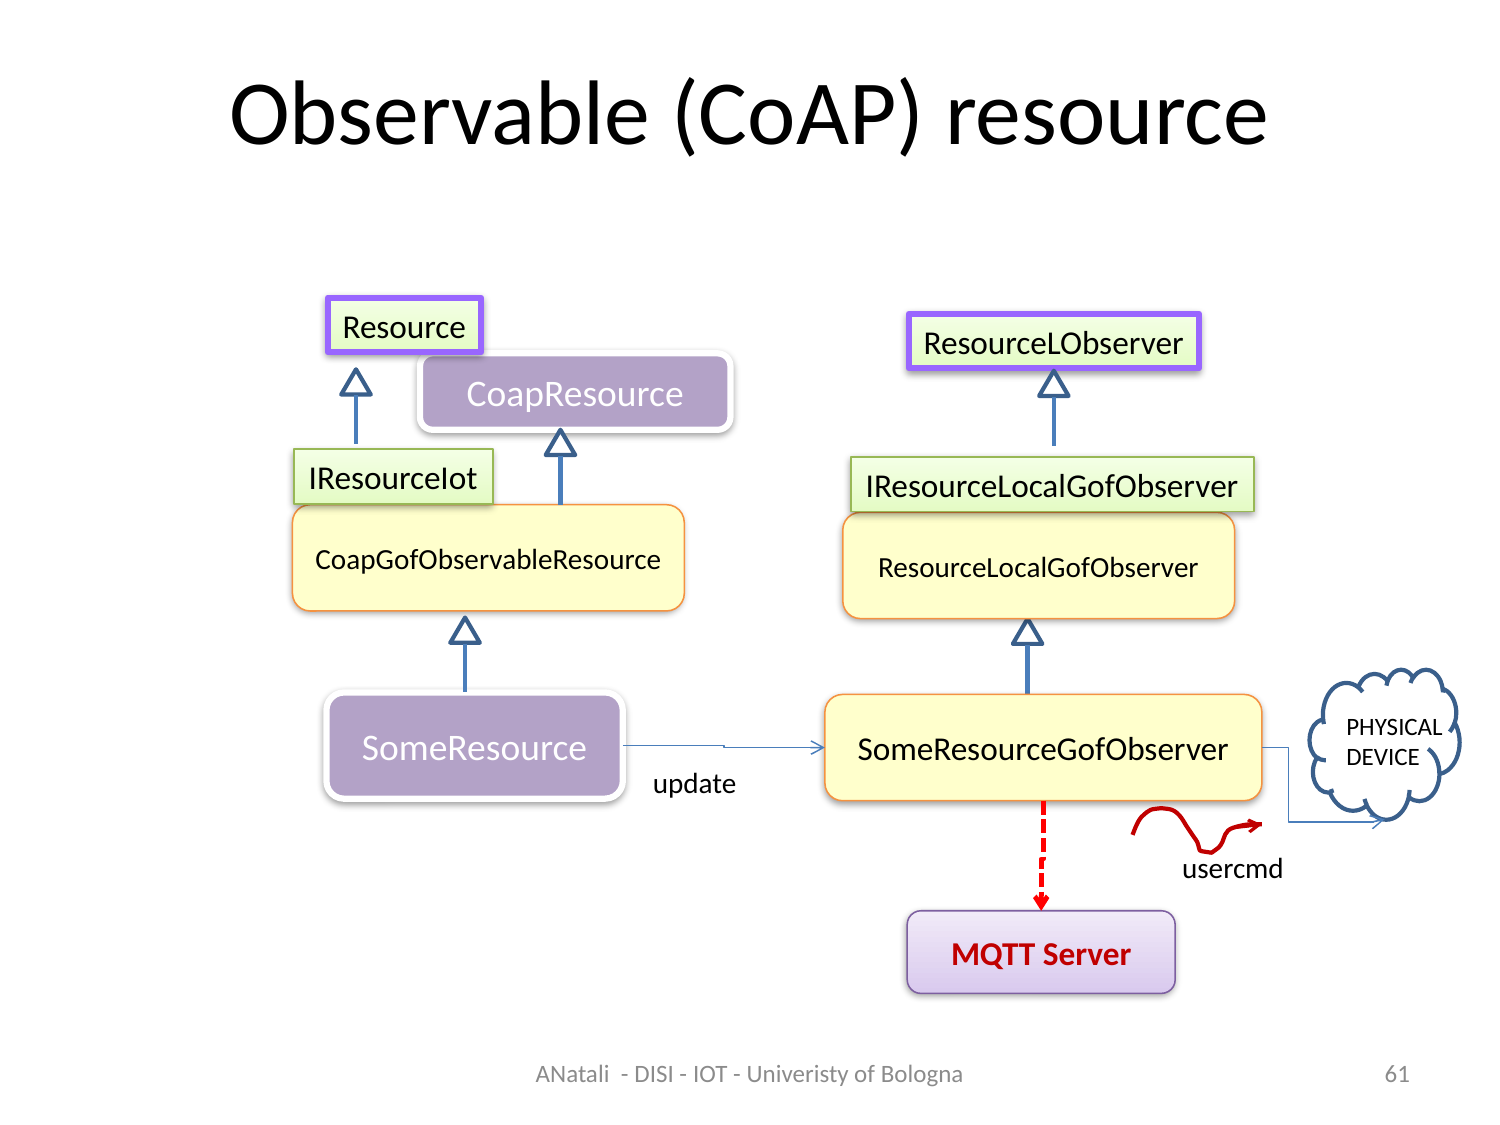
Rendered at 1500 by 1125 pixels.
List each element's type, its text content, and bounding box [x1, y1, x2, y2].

text_box Resource [327, 297, 482, 353]
text_box MQTT Server [622, 748, 685, 754]
text_box IResourceLocalGofObserver [850, 456, 1255, 512]
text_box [340, 369, 371, 445]
slide_number 61 [1074, 1042, 1425, 1103]
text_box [1261, 744, 1311, 748]
text_box Observable (CoAP) resource [74, 45, 1425, 233]
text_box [1012, 618, 1043, 694]
text_box usercmd [1167, 842, 1299, 892]
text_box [987, 854, 1098, 858]
text_box CoapResource [416, 350, 734, 433]
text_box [1309, 669, 1460, 820]
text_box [292, 429, 685, 799]
text_box MQTT Server [906, 909, 1176, 995]
text_box update [683, 757, 752, 807]
footer ANatali - DISI - IOT - Univeristy of Bologna [512, 1042, 988, 1103]
text_box ResourceLObserver [908, 313, 1200, 369]
text_box ResourceLocalGofObserver [842, 517, 1236, 620]
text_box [1132, 807, 1263, 853]
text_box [1038, 370, 1069, 446]
text_box SomeResourceGofObserver [824, 693, 1263, 802]
